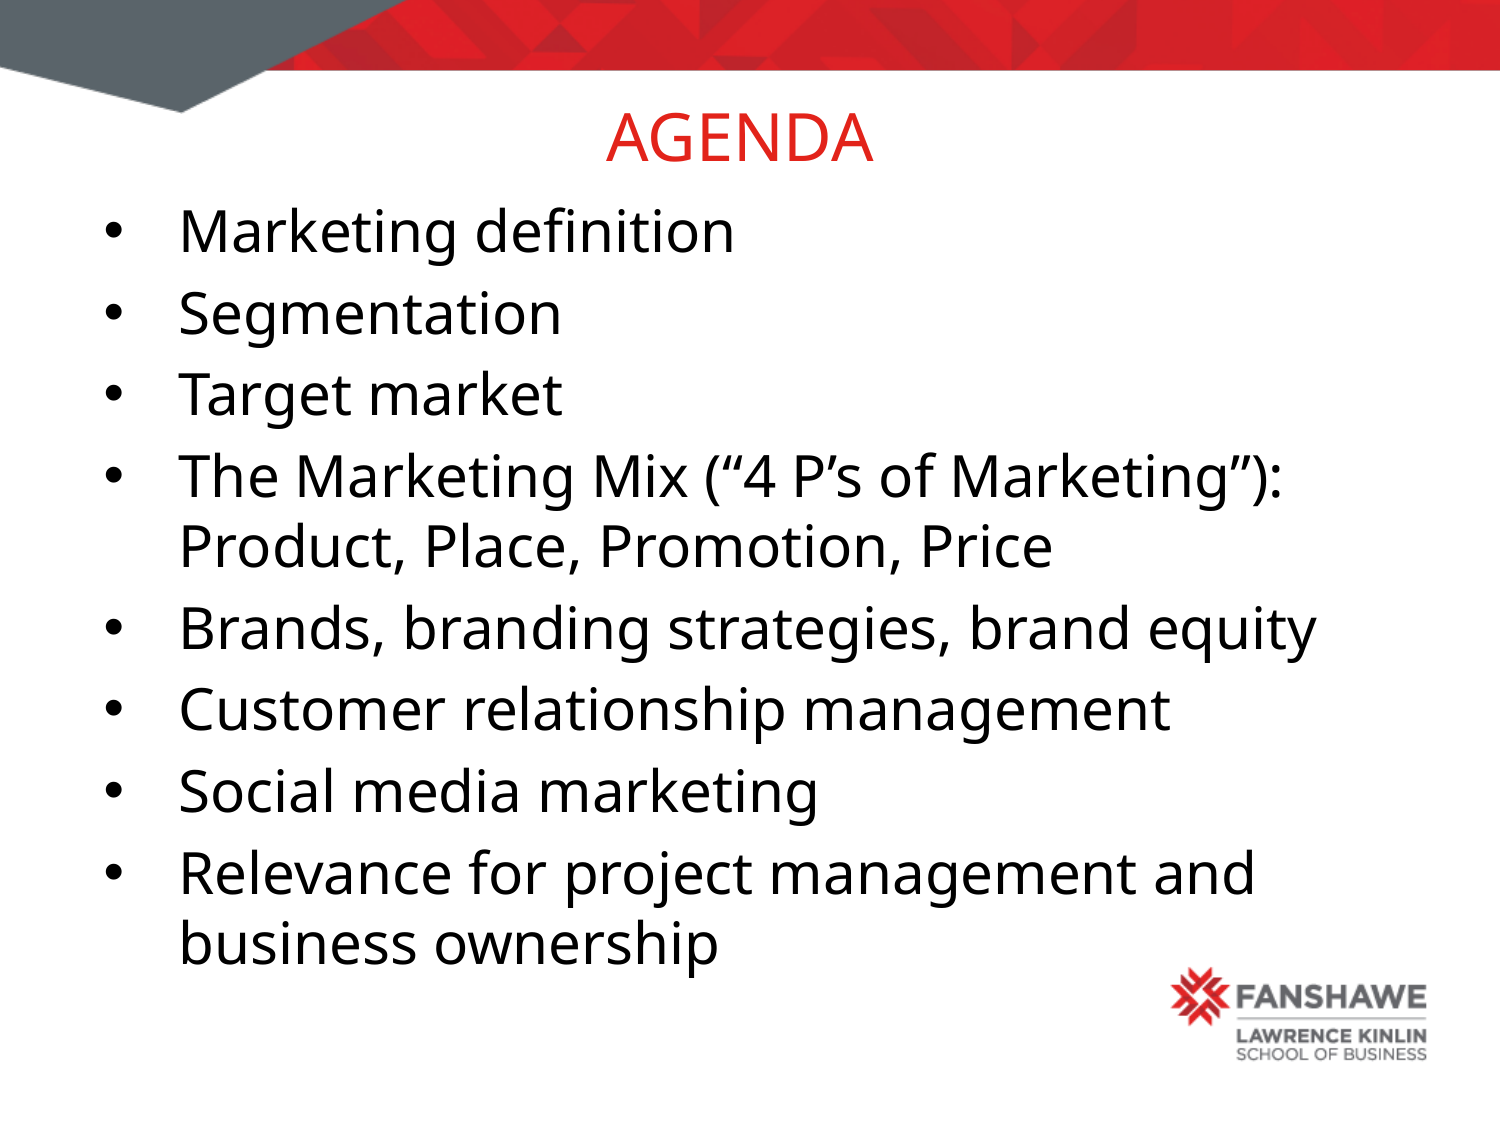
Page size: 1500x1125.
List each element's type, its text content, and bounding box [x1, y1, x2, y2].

title Agenda [606, 80, 1235, 175]
picture [0, 0, 1500, 114]
picture [0, 907, 1500, 1125]
list Marketing definition Segmentation Target market The Marketing Mix (“4 P’s of Marketing”): Product, Place, Promotion, Price Brands, branding strategies, brand equity Customer relationship management Social media marketing Relevance for project management and business ownership [88, 186, 1412, 996]
